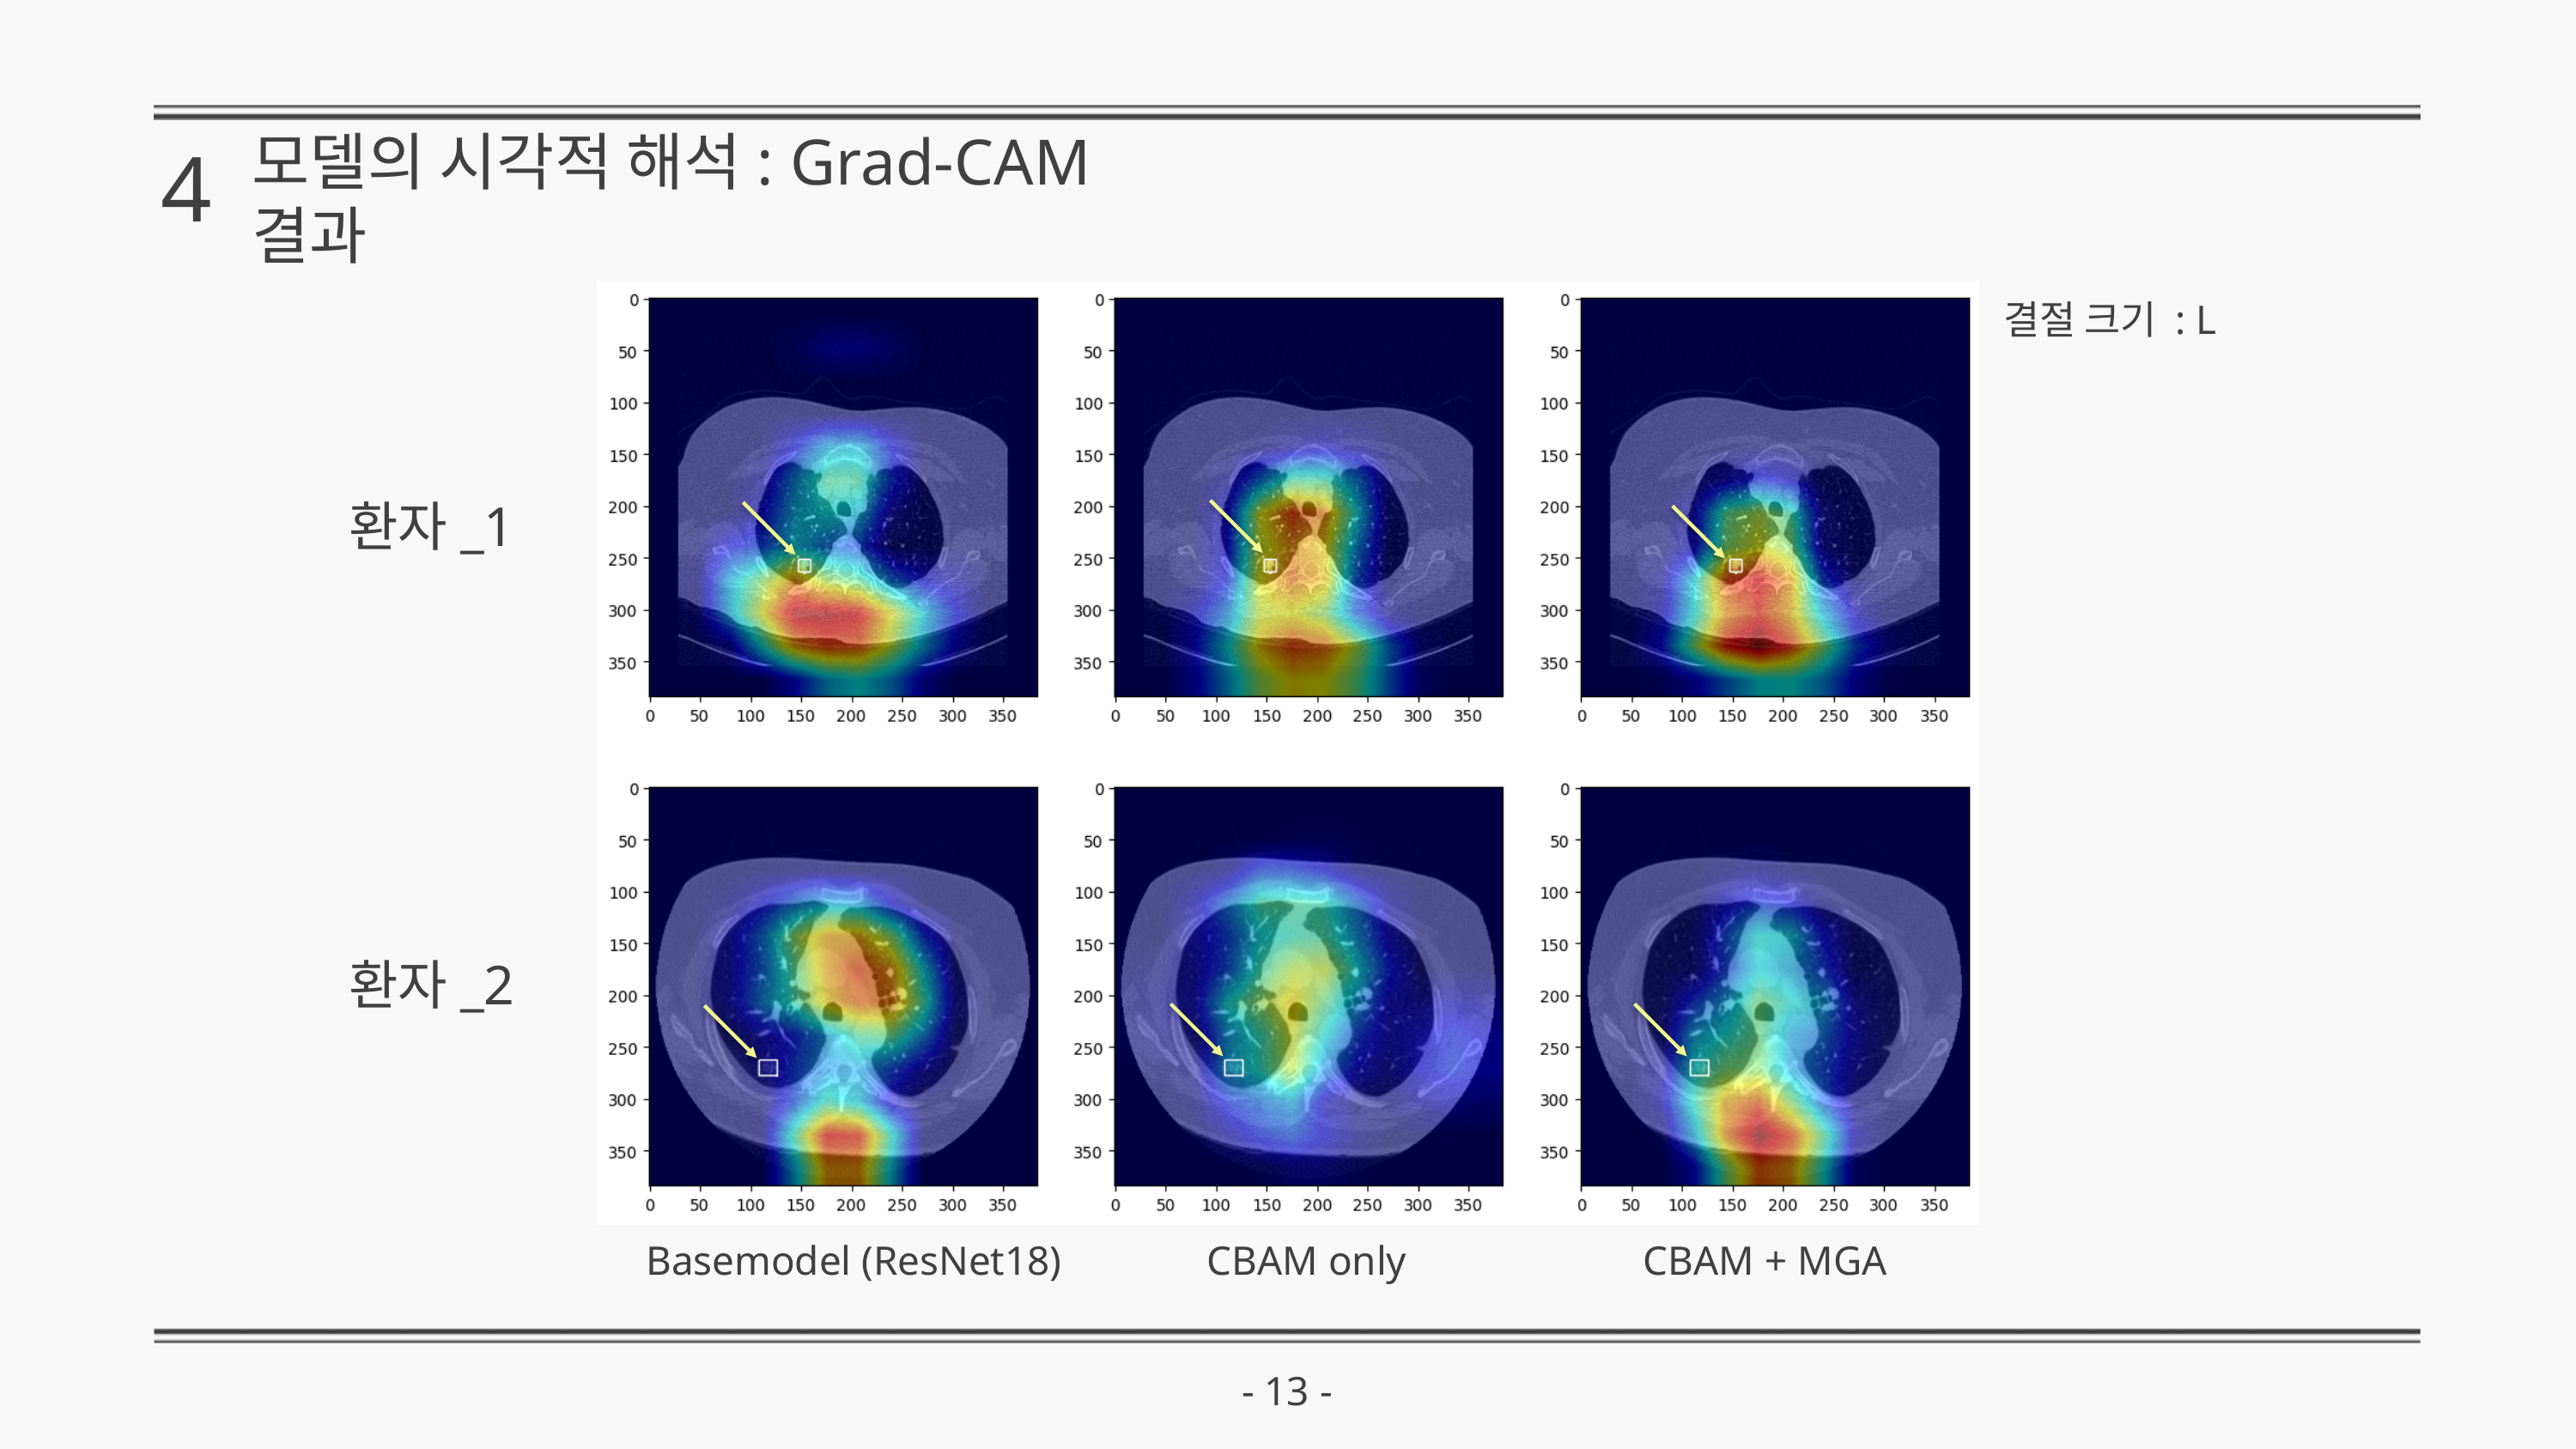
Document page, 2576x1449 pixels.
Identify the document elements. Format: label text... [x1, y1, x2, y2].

text_box 결절 크기 : L [2003, 297, 2372, 344]
picture [153, 105, 2421, 120]
text_box 모델의 시각적 해석: Grad-CAM 결과 [252, 130, 1208, 274]
text_box 환자_1 [210, 495, 591, 560]
text_box - 13 - [1075, 1367, 1499, 1415]
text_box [596, 282, 1980, 1299]
text_box 4 [161, 150, 252, 239]
picture [153, 1328, 2421, 1343]
text_box 환자_2 [210, 954, 591, 1018]
